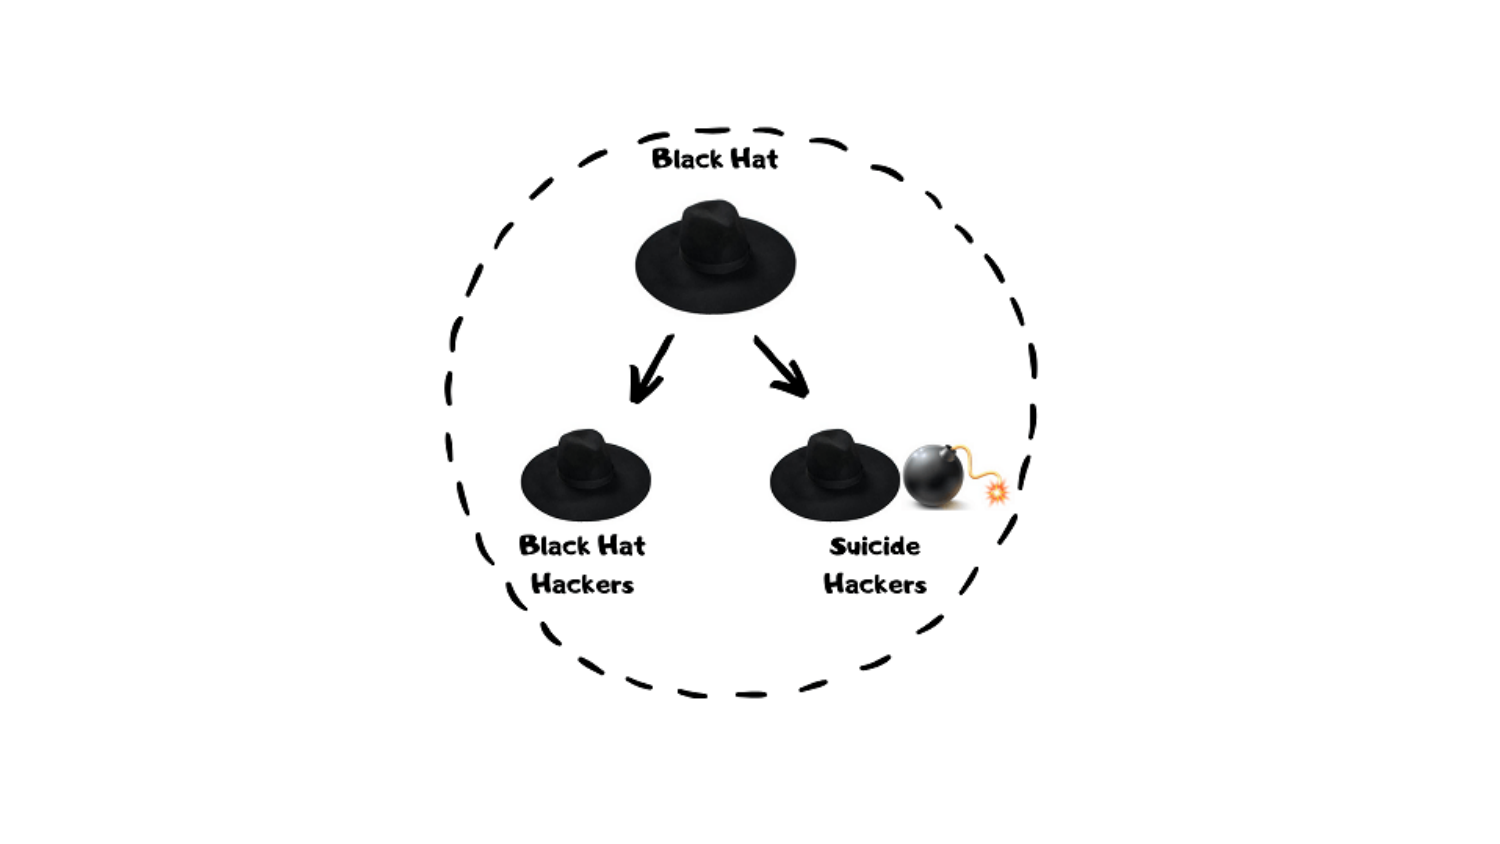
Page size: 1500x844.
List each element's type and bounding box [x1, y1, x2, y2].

picture [382, 113, 1118, 730]
